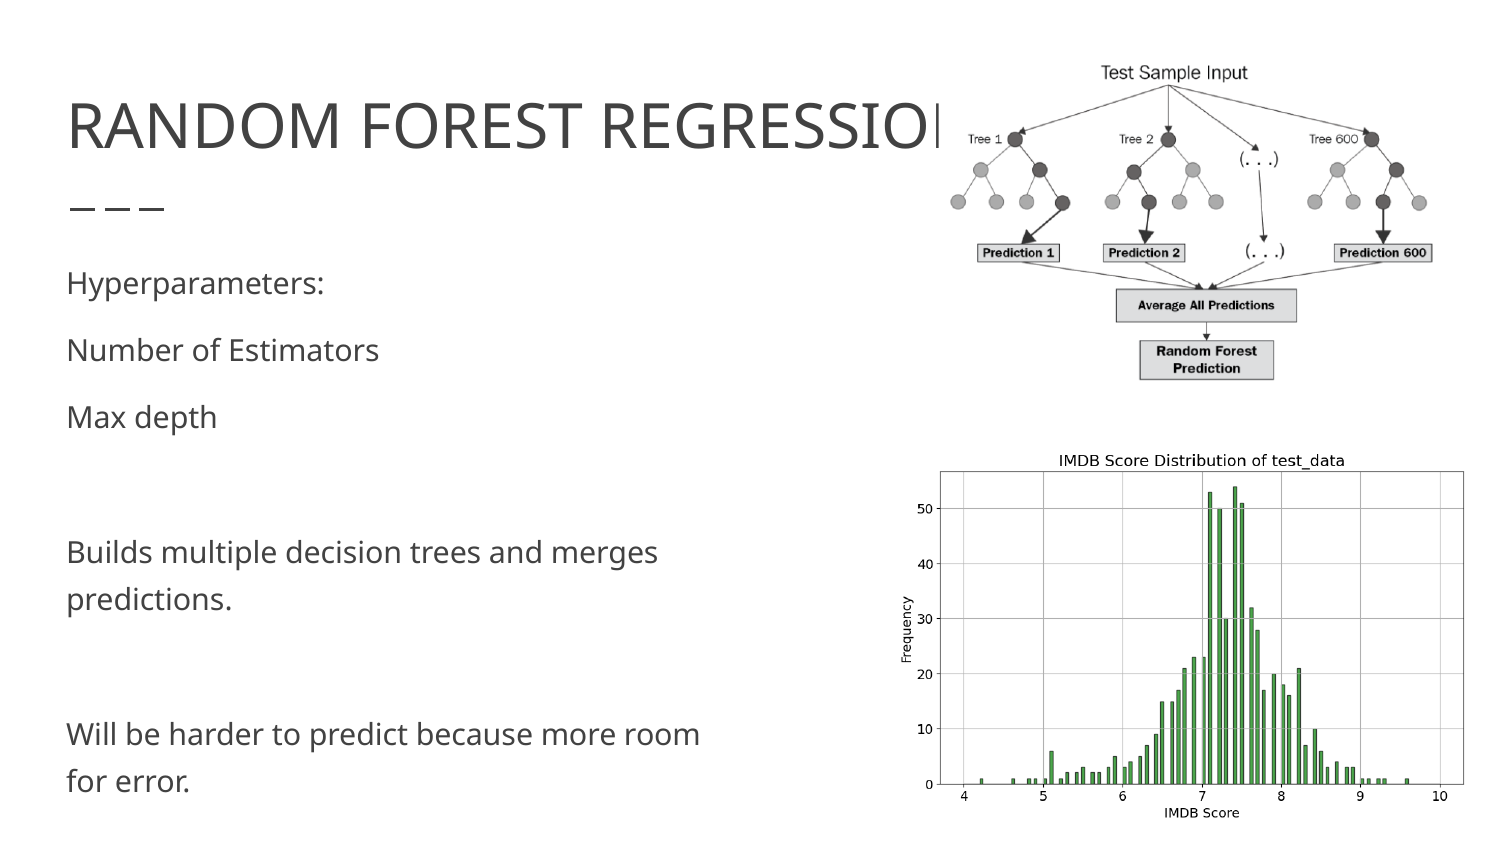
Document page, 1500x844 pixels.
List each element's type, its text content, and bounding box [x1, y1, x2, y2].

picture [938, 45, 1458, 385]
list Hyperparameters: Number of Estimators Max depth Builds multiple decision trees and merges predictions. Will be harder to predict because more room for error. [51, 240, 750, 826]
picture [893, 447, 1470, 826]
title RANDOM FOREST REGRESSION [51, 61, 933, 182]
